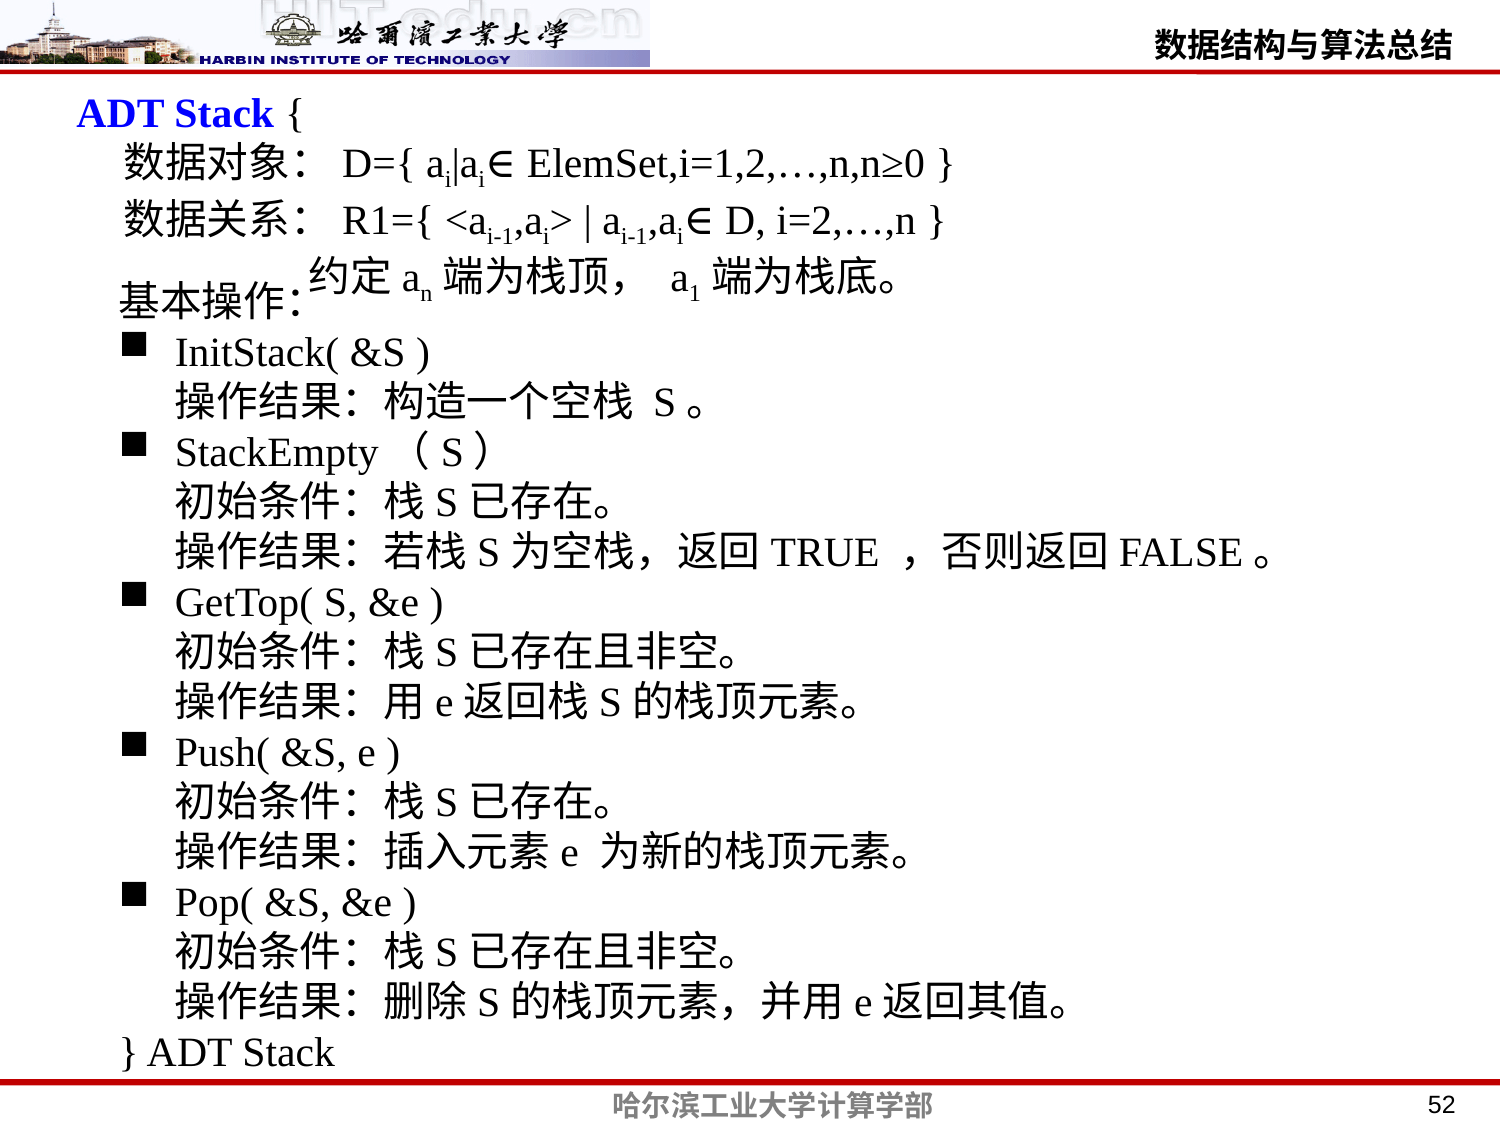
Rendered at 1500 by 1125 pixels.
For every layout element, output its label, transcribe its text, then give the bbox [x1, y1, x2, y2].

text_box 基本操作： InitStack( &S ) 操作结果：构造一个空栈 S。 StackEmpty（S） 初始条件：栈S已存在。 操作结果：若栈S为空栈，返回TRUE ，否则返回FALSE。 GetTop( S, &e ) 初始条件：栈S已存在且非空。 操作结果：用e返回栈S的栈顶元素。 Push( &S, e ) 初始条件：栈S已存在。 操作结果：插入元素e 为新的栈顶元素。 Pop( &S, &e ) 初始条件：栈S已存在且非空。 操作结果：删除S的栈顶元素，并用e返回其值。 } ADT Stack [103, 267, 1310, 1083]
text_box ADT Stack { 数据对象：D={ ai|ai∈ElemSet,i=1,2,…,n,n≥0 } 数据关系：R1={ <ai-1,ai> | ai-1,ai∈D, i=2,…,n } 约定an端为栈顶， a1端为栈底。 [61, 78, 971, 314]
picture [0, 0, 650, 67]
